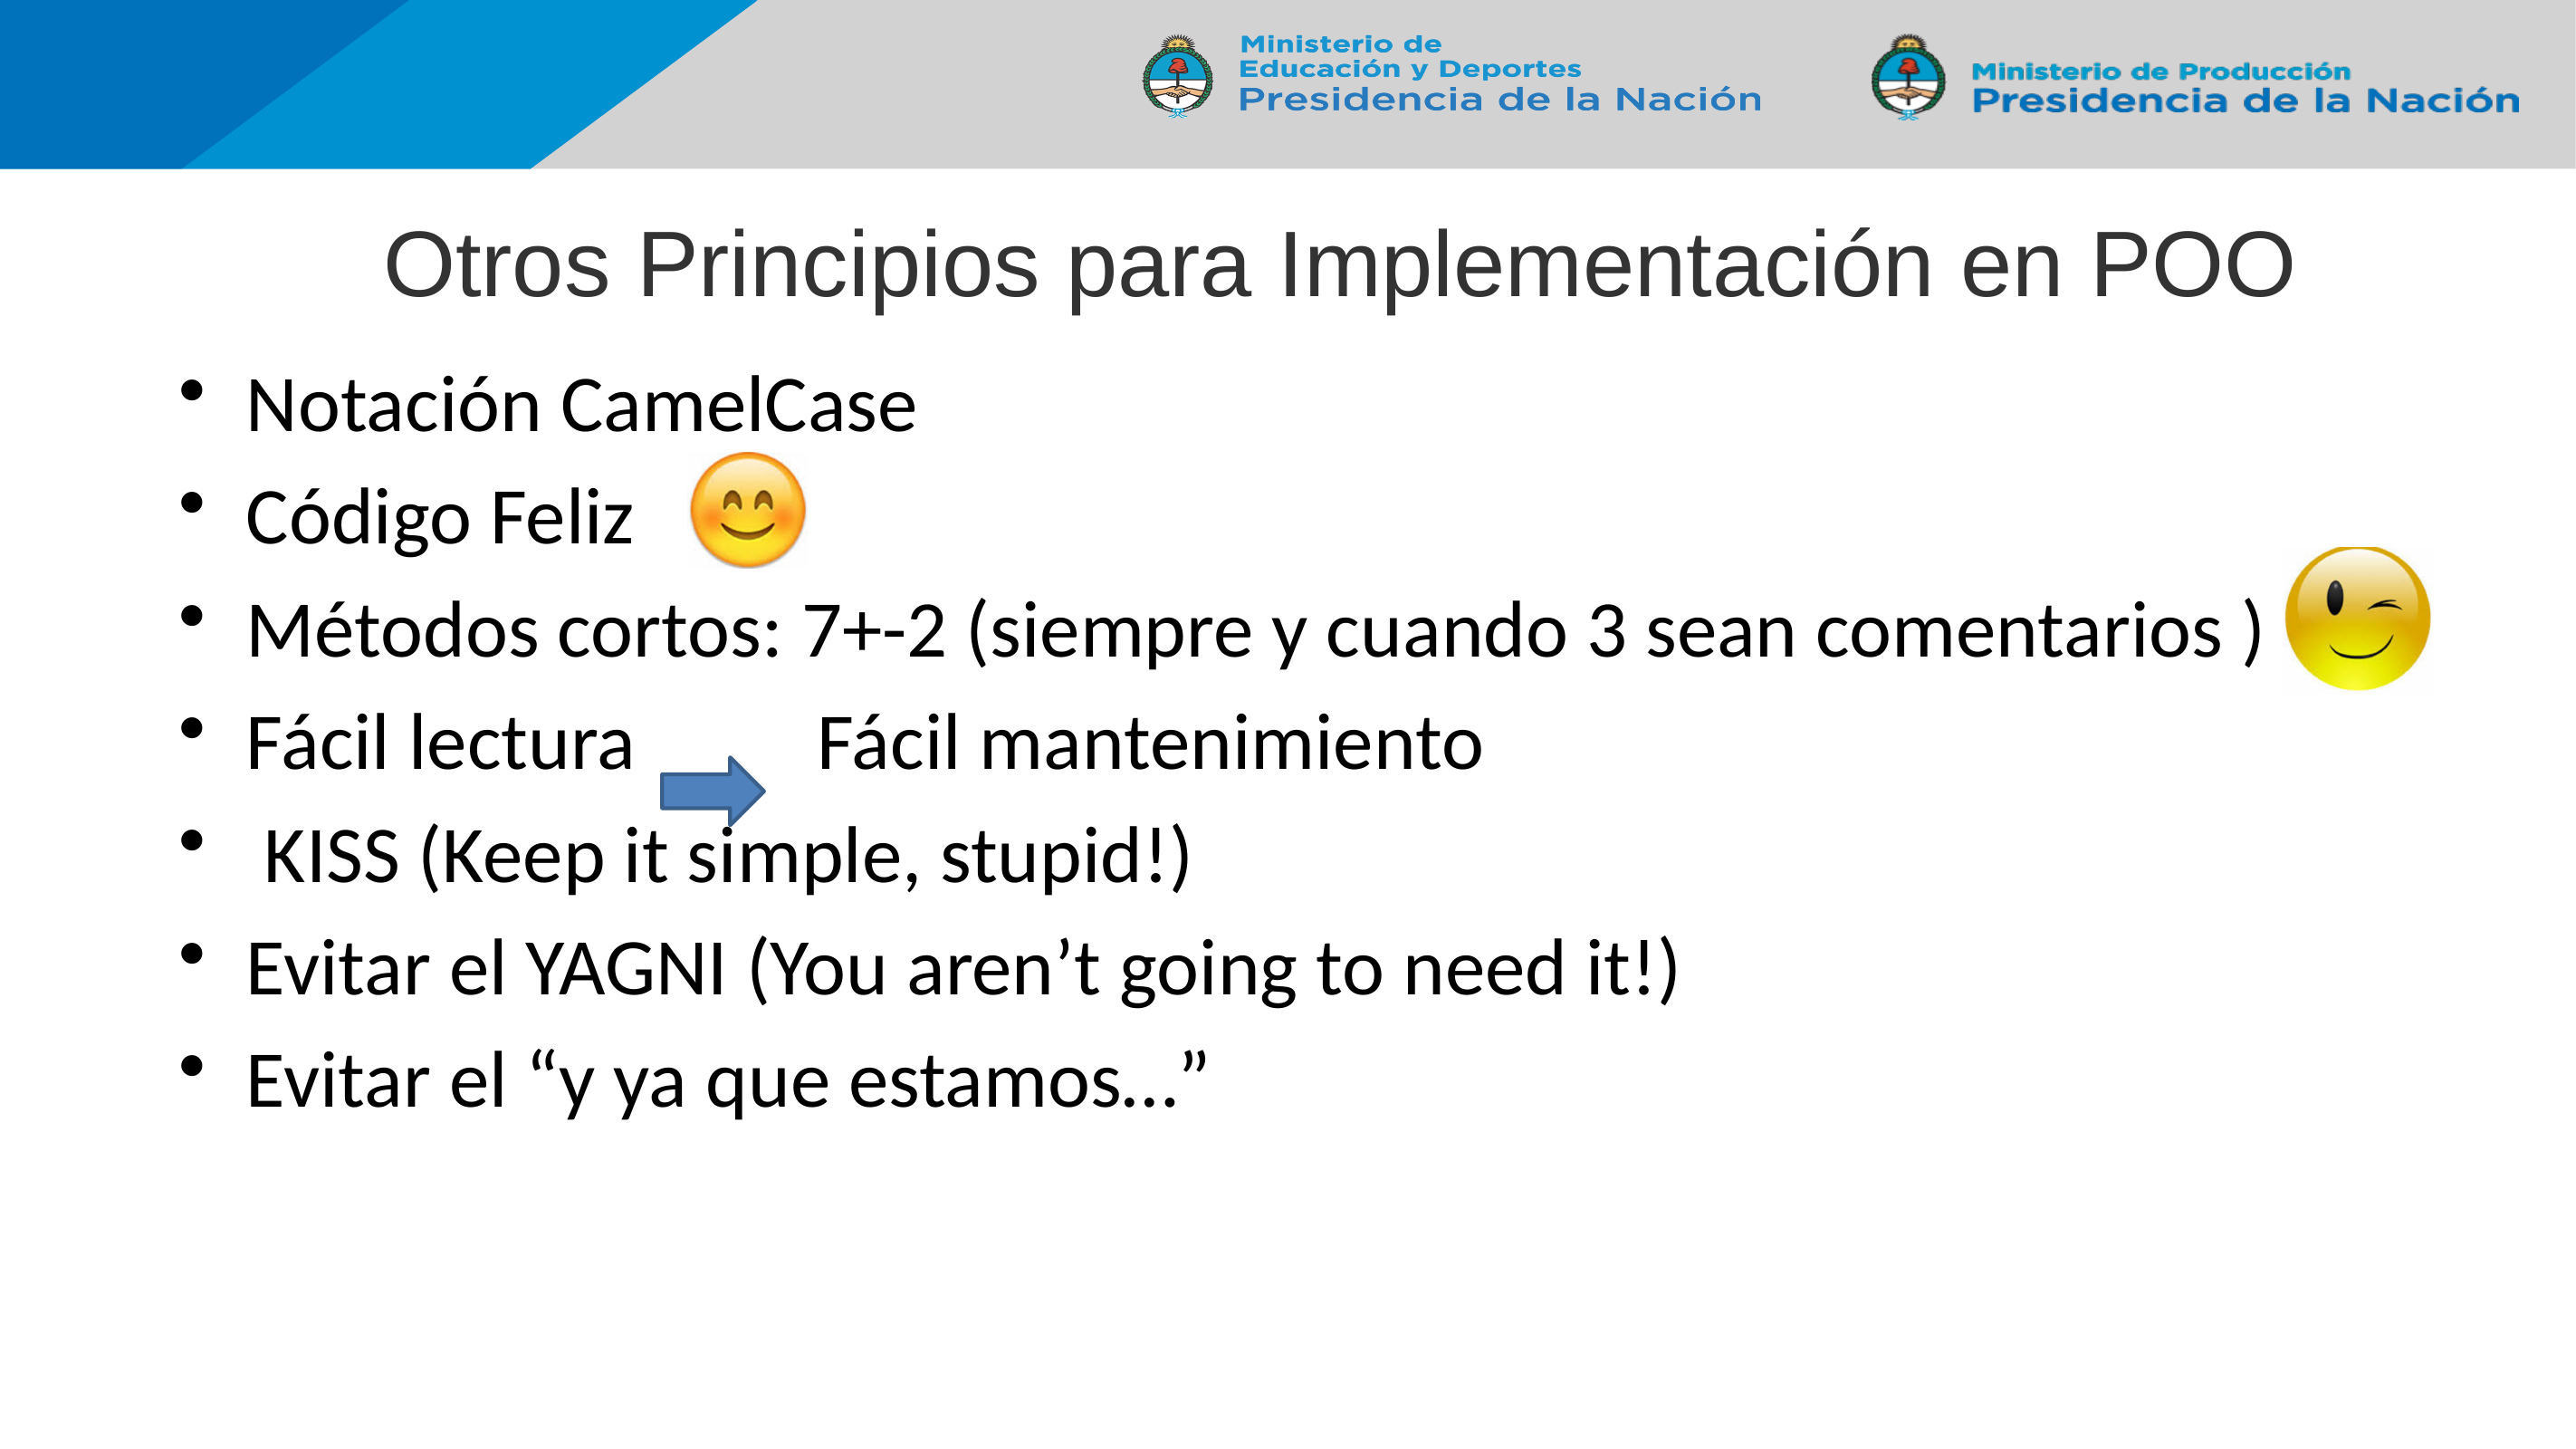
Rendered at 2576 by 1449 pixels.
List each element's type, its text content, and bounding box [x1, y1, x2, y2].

list Notación CamelCase Código Feliz Métodos cortos: 7+-2 (siempre y cuando 3 sean comentarios ) Fácil lectura Fácil mantenimiento KISS (Keep it simple, stupid!) Evitar el YAGNI (You aren’t going to need it!) Evitar el “y ya que estamos…” [178, 350, 2435, 1269]
text_box [660, 755, 766, 828]
picture [1872, 34, 2519, 120]
picture [687, 452, 809, 569]
title Otros Principios para Implementación en POO [265, 203, 2417, 316]
picture [1142, 34, 1760, 122]
picture [2282, 546, 2436, 695]
